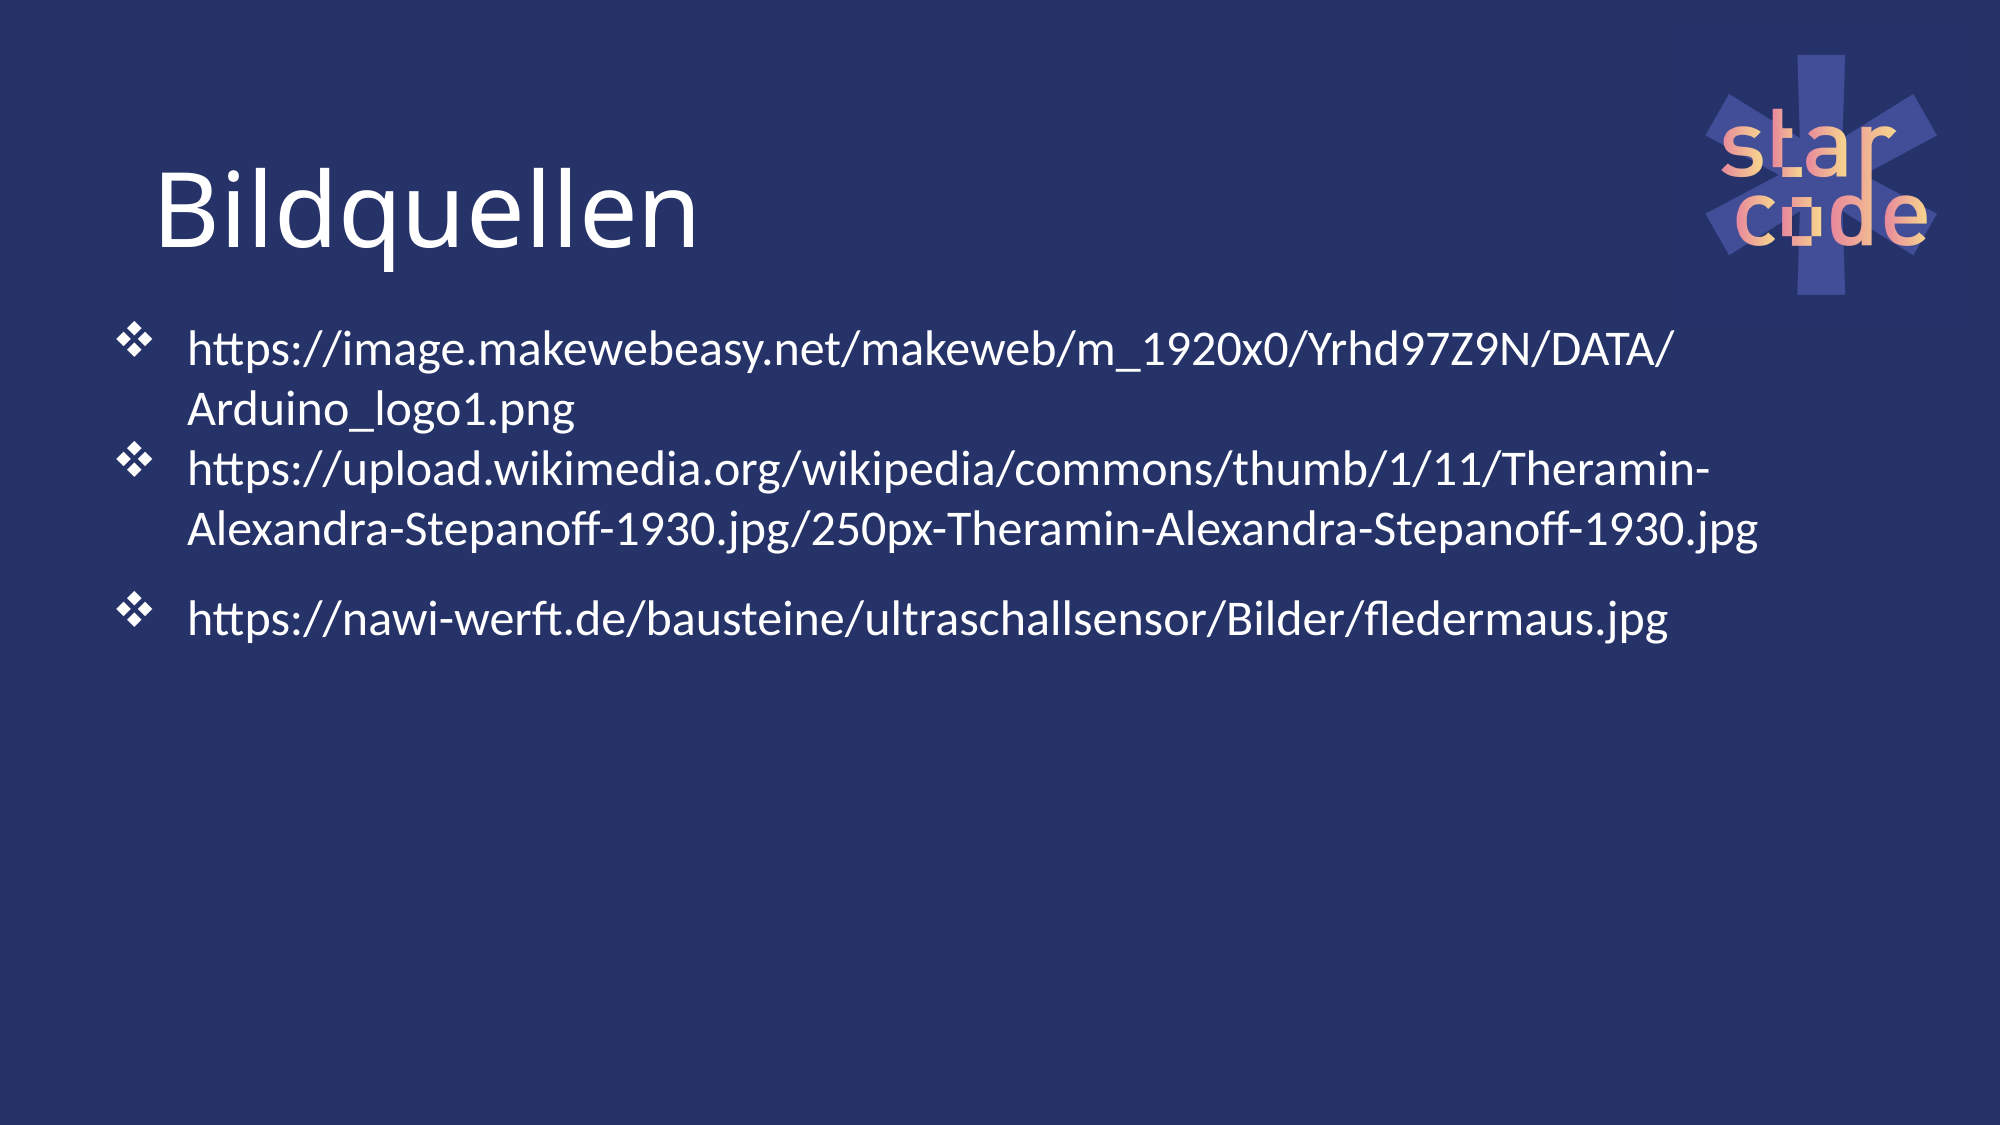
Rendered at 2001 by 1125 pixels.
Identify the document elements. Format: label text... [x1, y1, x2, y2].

picture [1672, 29, 1968, 325]
text_box https://image.makewebeasy.net/makeweb/m_1920x0/Yrhd97Z9N/DATA/Arduino_logo1.png https://upload.wikimedia.org/wikipedia/commons/thumb/1/11/Theramin-Alexandra-Stepanoff-1930.jpg/250px-Theramin-Alexandra-Stepanoff-1930.jpg https://nawi-werft.de/bausteine/ultraschallsensor/Bilder/fledermaus.jpg [97, 308, 1850, 863]
text_box Bildquellen [137, 59, 1672, 278]
